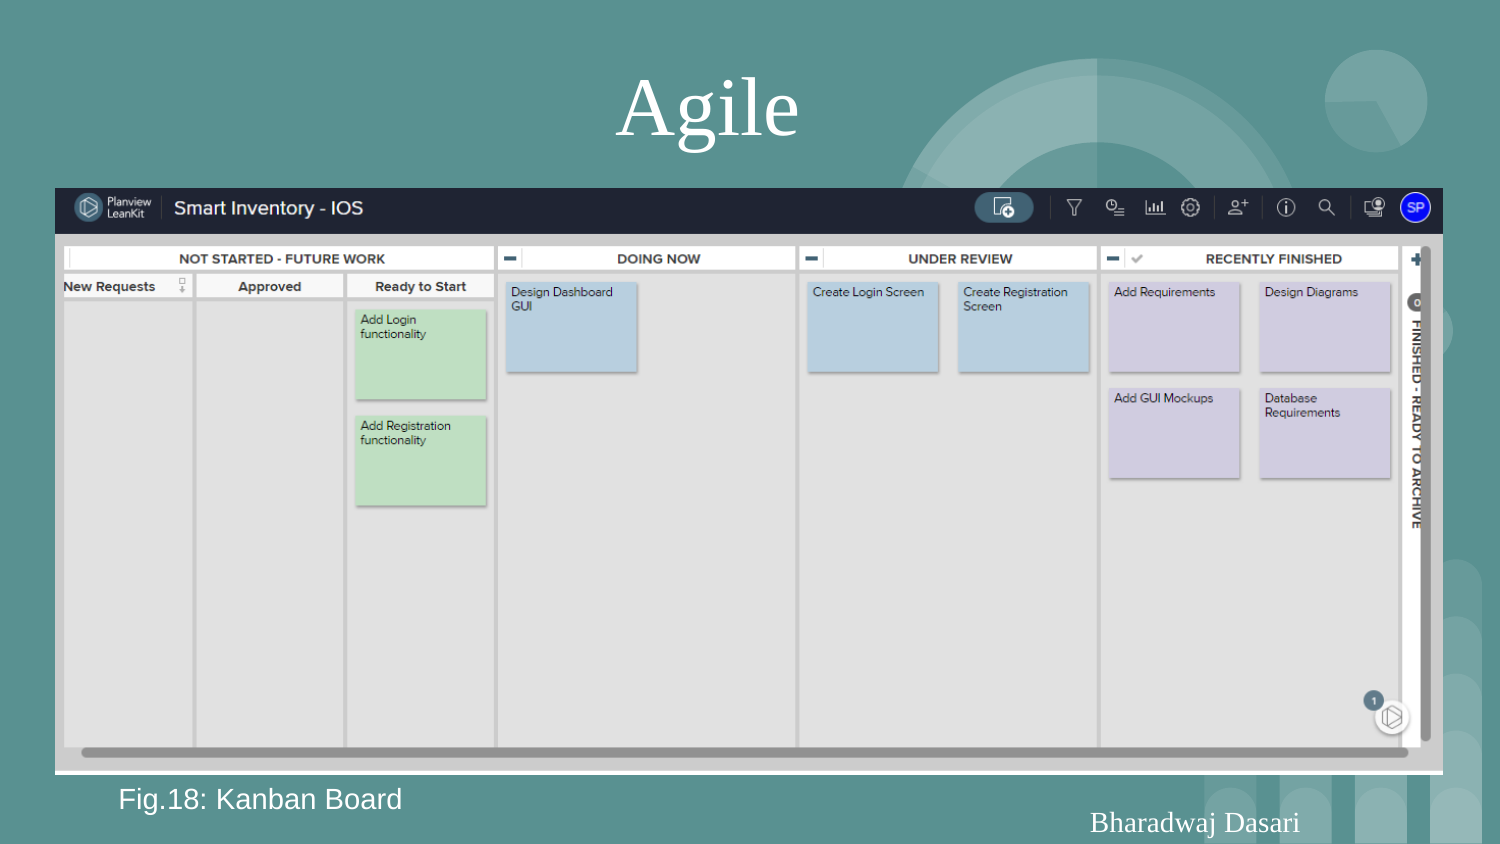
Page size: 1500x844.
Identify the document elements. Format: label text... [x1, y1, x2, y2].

text_box Agile [140, 36, 1276, 166]
text_box [1442, 188, 1473, 787]
text_box Fig.18: Kanban Board [103, 783, 936, 844]
picture [54, 188, 1444, 775]
text_box Bharadwaj Dasari [936, 783, 1455, 844]
